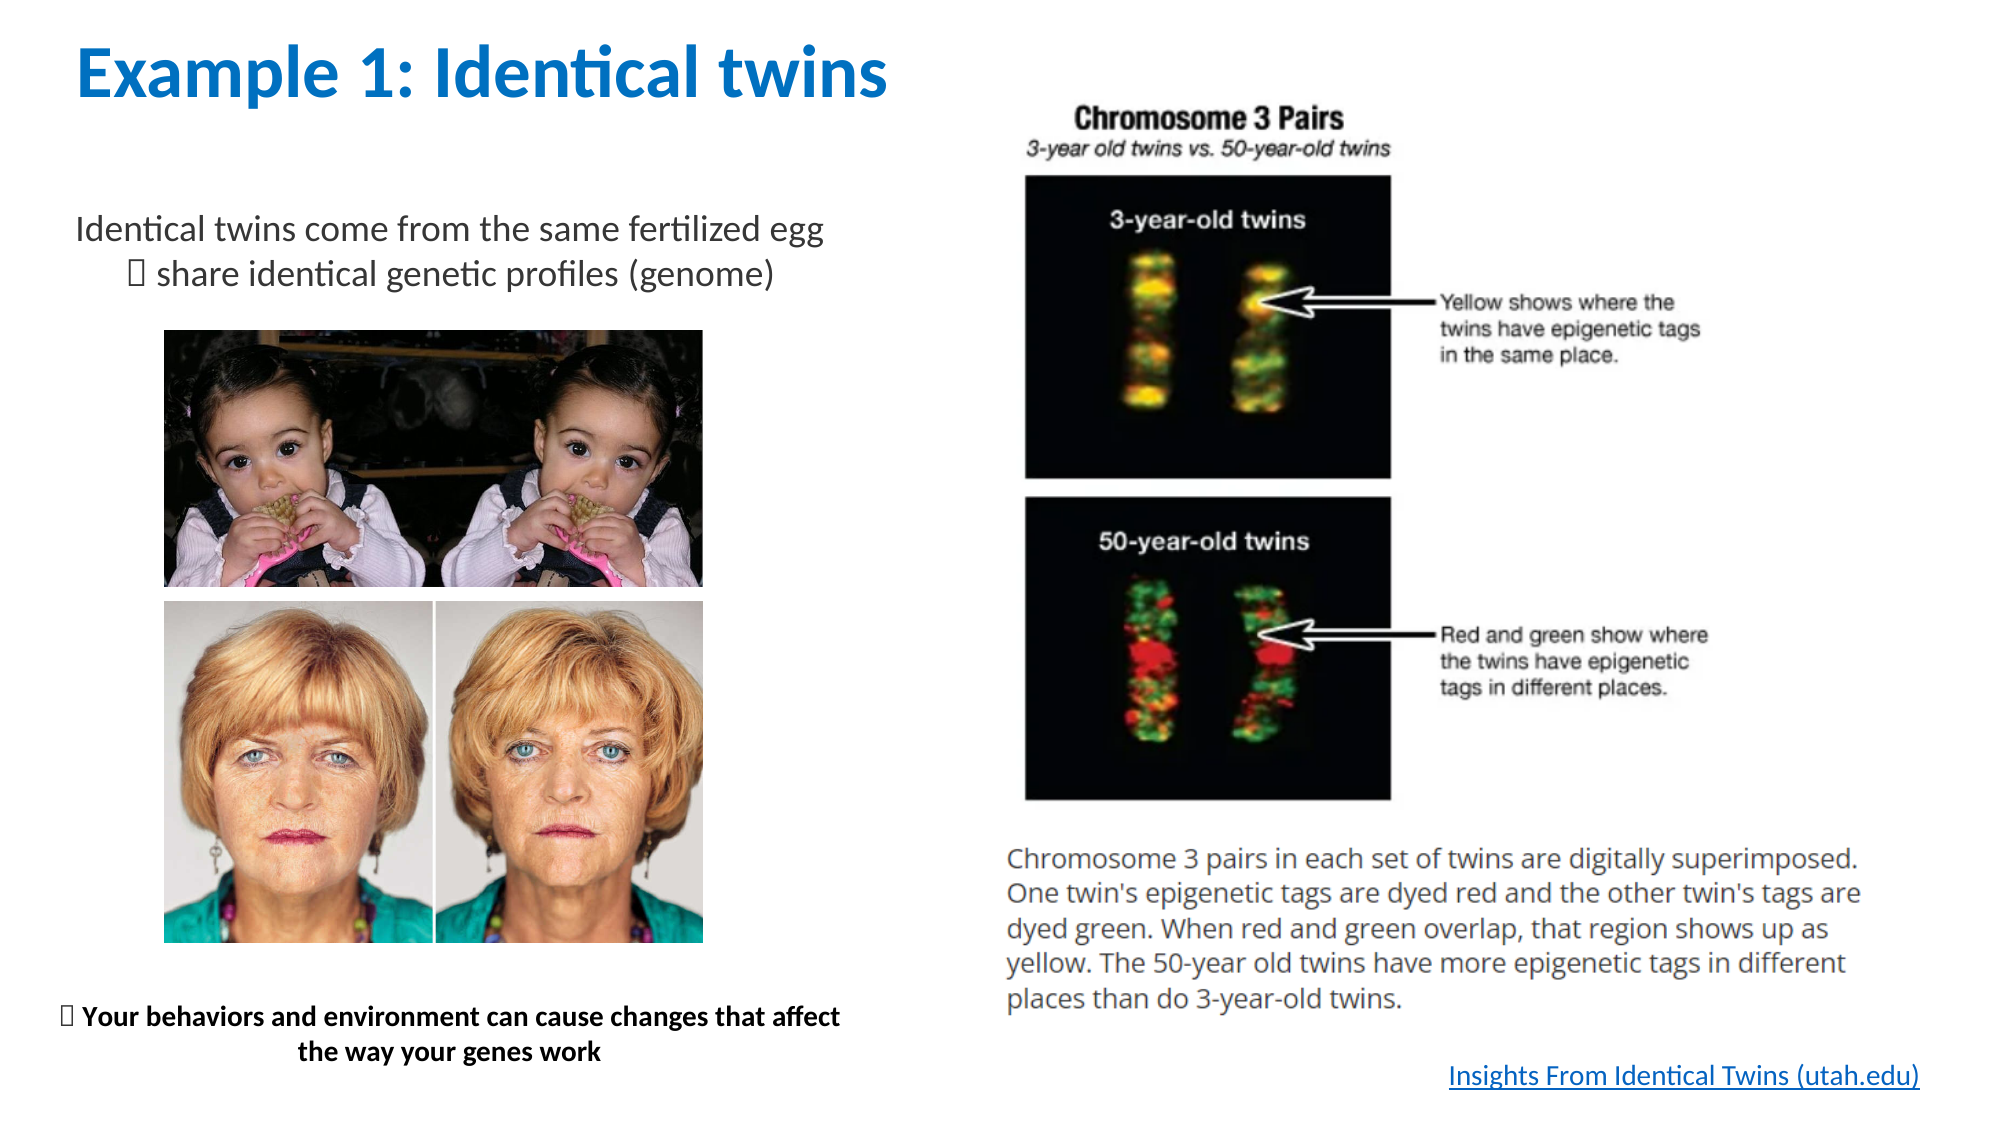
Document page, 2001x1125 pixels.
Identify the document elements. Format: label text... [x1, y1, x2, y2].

picture [164, 601, 703, 943]
title Example 1: Identical twins [61, 11, 1863, 136]
picture [999, 86, 1869, 1025]
text_box  Your behaviors and environment can cause changes that affect the way your genes work [30, 990, 869, 1075]
text_box Identical twins come from the same fertilized egg  share identical genetic profiles (genome) [31, 196, 870, 302]
picture [164, 330, 703, 587]
text_box Insights From Identical Twins (utah.edu) [1433, 1049, 1947, 1100]
